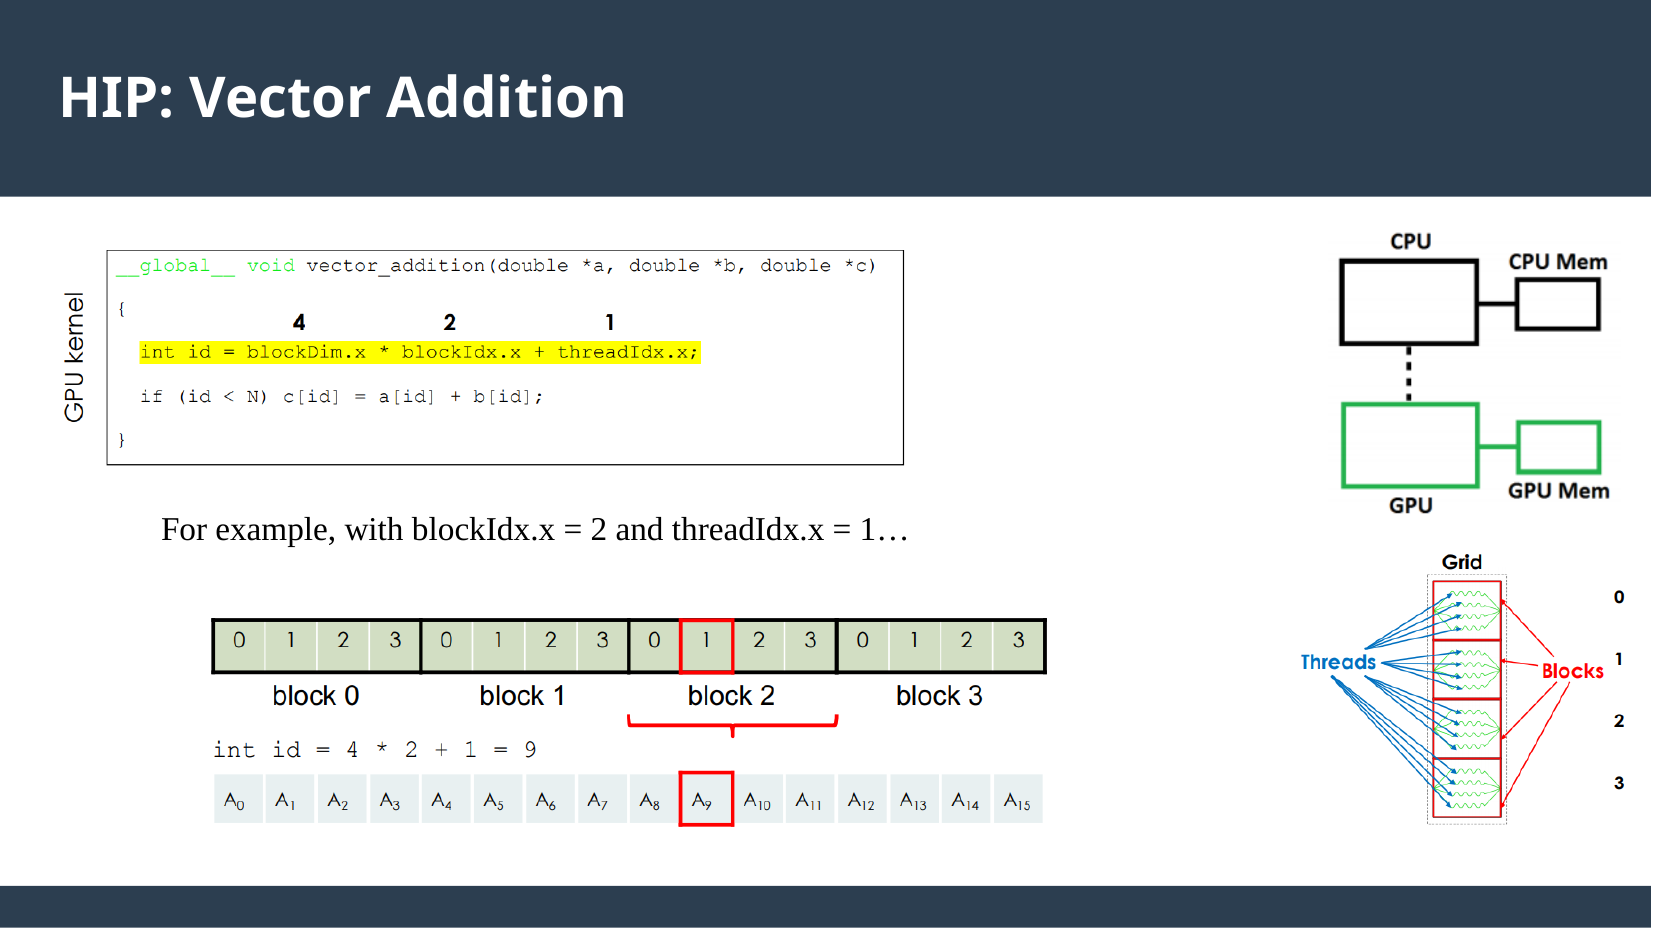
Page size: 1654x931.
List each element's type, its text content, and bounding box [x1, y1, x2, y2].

picture [58, 237, 915, 473]
picture [206, 605, 1059, 833]
picture [1328, 221, 1621, 529]
picture [1295, 542, 1632, 833]
text_box HIP: Vector Addition [58, 37, 1593, 153]
text_box For example, with blockIdx.x = 2 and threadIdx.x = 1… [146, 495, 1092, 552]
